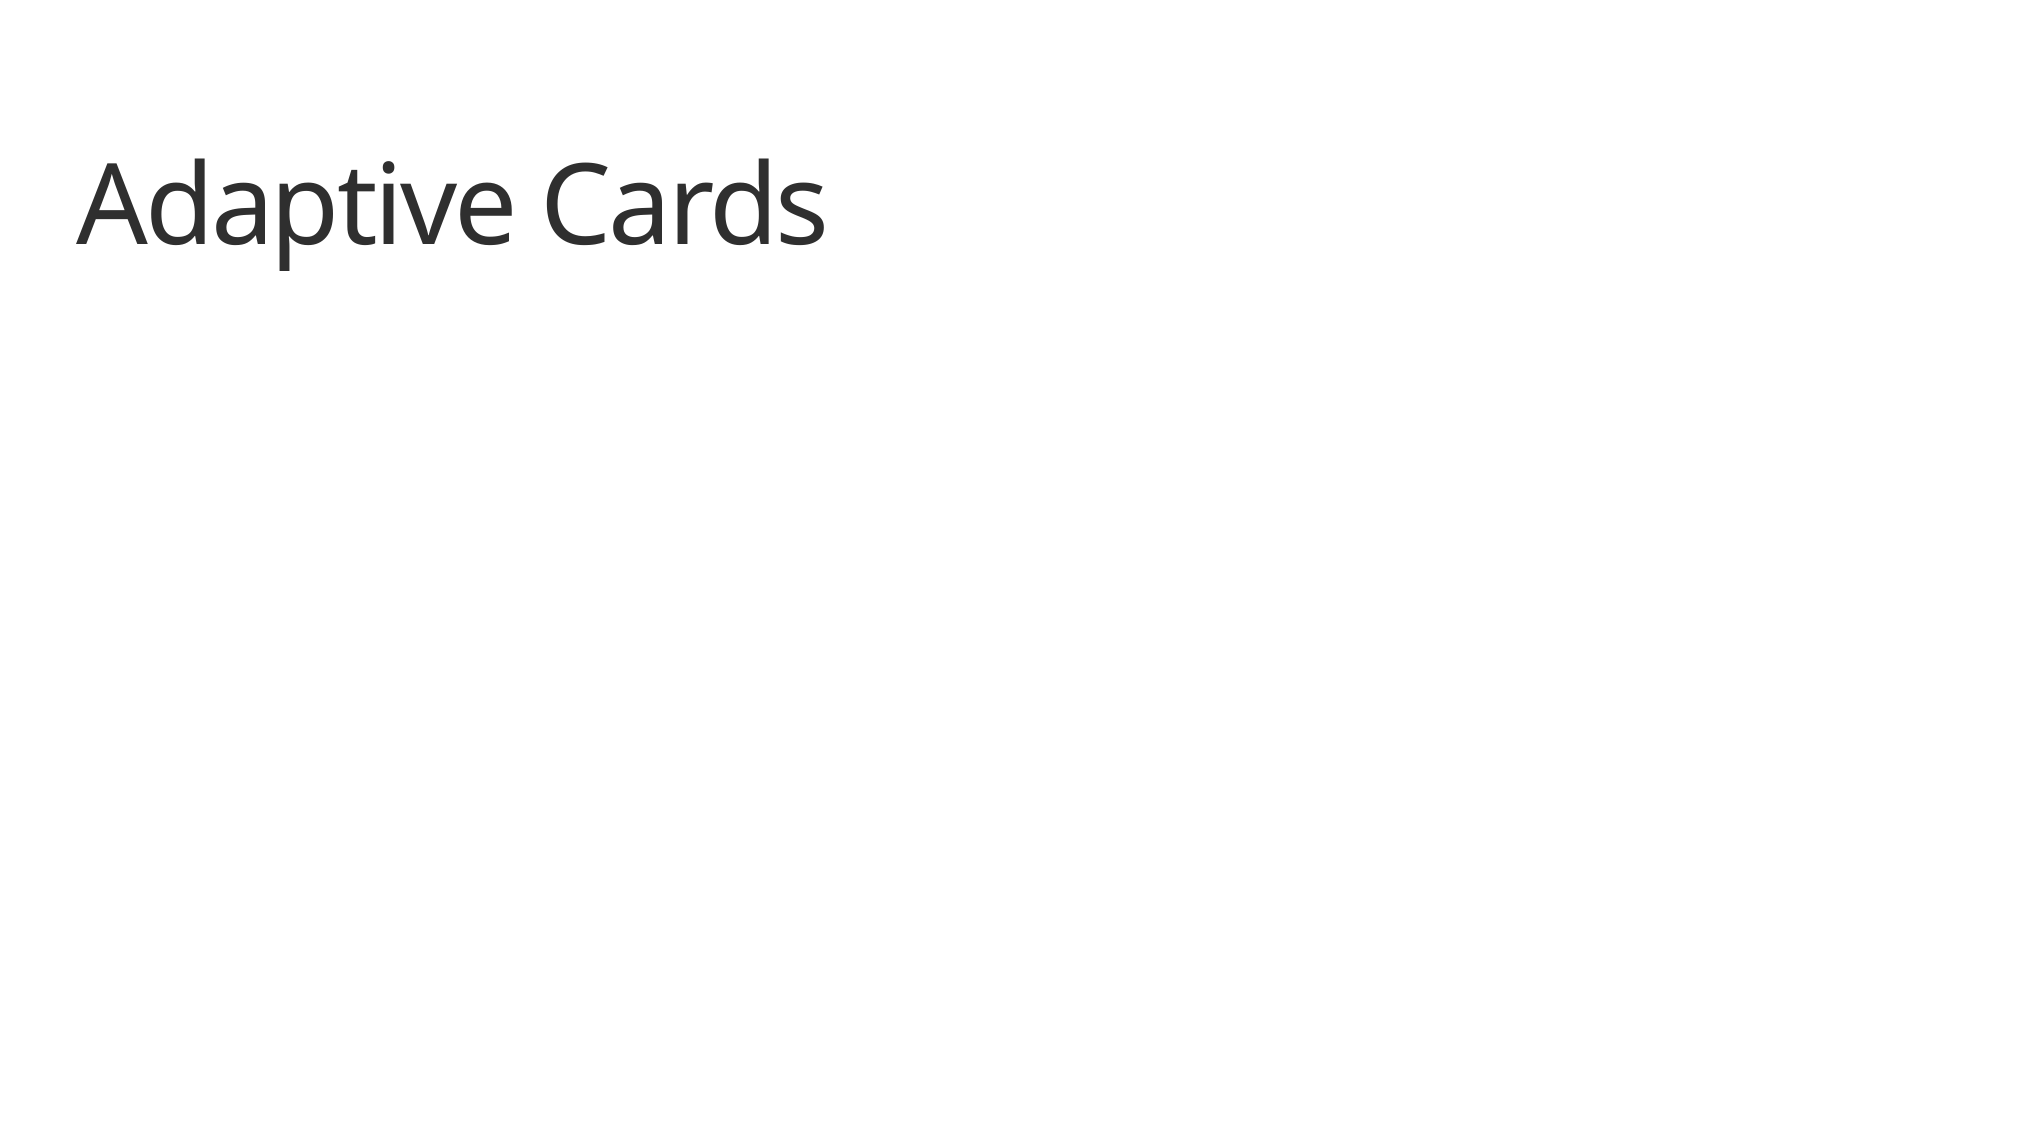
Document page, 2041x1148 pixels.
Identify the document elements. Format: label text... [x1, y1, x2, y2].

title Adaptive Cards [76, 147, 1324, 743]
